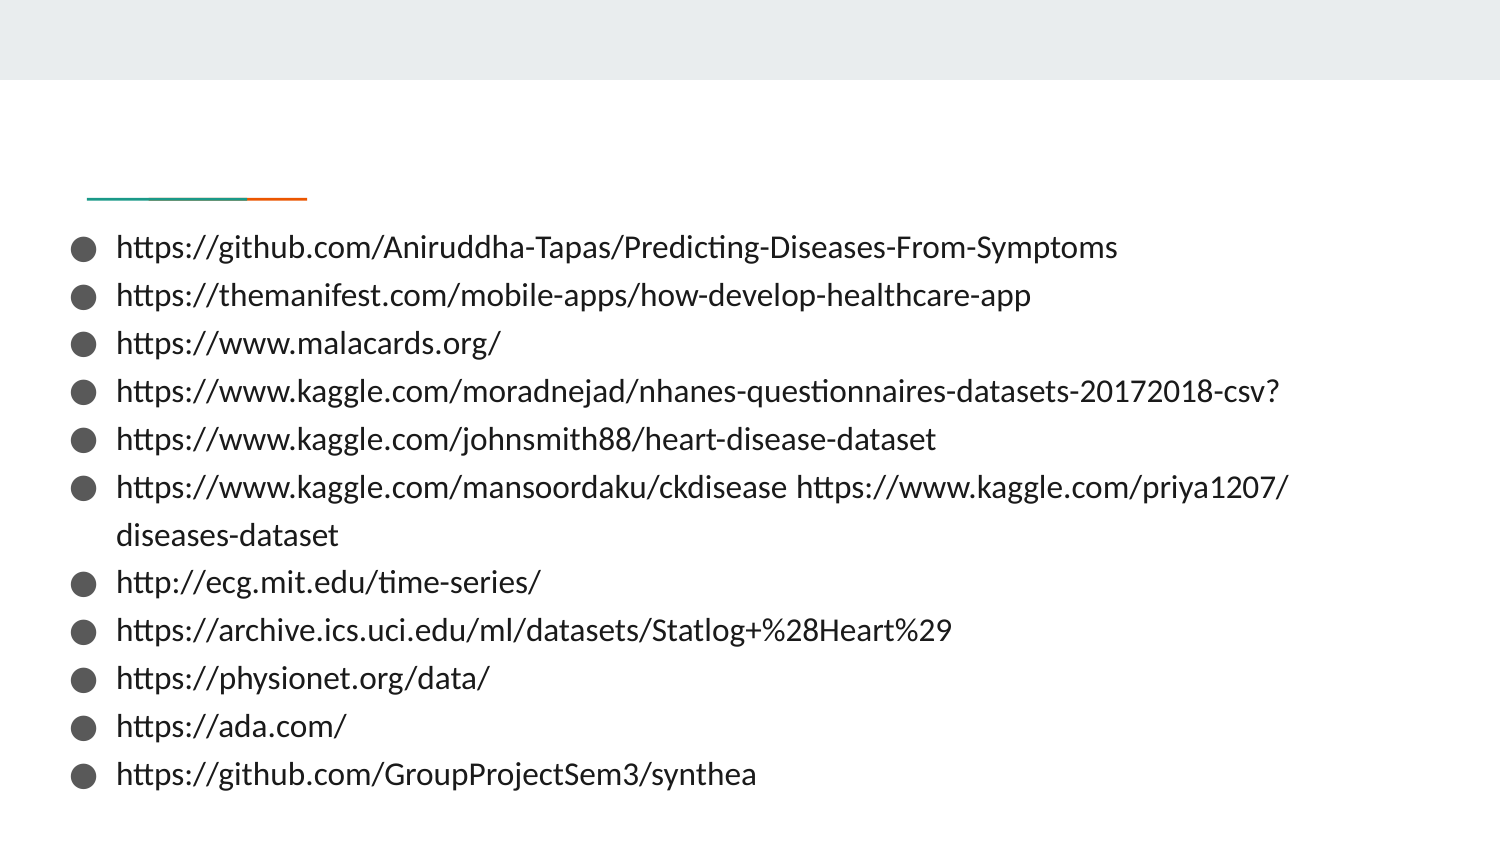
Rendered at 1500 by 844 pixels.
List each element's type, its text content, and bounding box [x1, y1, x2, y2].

list https://github.com/Aniruddha-Tapas/Predicting-Diseases-From-Symptoms https://themanifest.com/mobile-apps/how-develop-healthcare-app https://www.malacards.org/ https://www.kaggle.com/moradnejad/nhanes-questionnaires-datasets-20172018-csv? https://www.kaggle.com/johnsmith88/heart-disease-dataset https://www.kaggle.com/mansoordaku/ckdisease https://www.kaggle.com/priya1207/diseases-dataset http://ecg.mit.edu/time-series/ https://archive.ics.uci.edu/ml/datasets/Statlog+%28Heart%29 https://physionet.org/data/ https://ada.com/ https://github.com/GroupProjectSem3/synthea [54, 202, 1361, 844]
